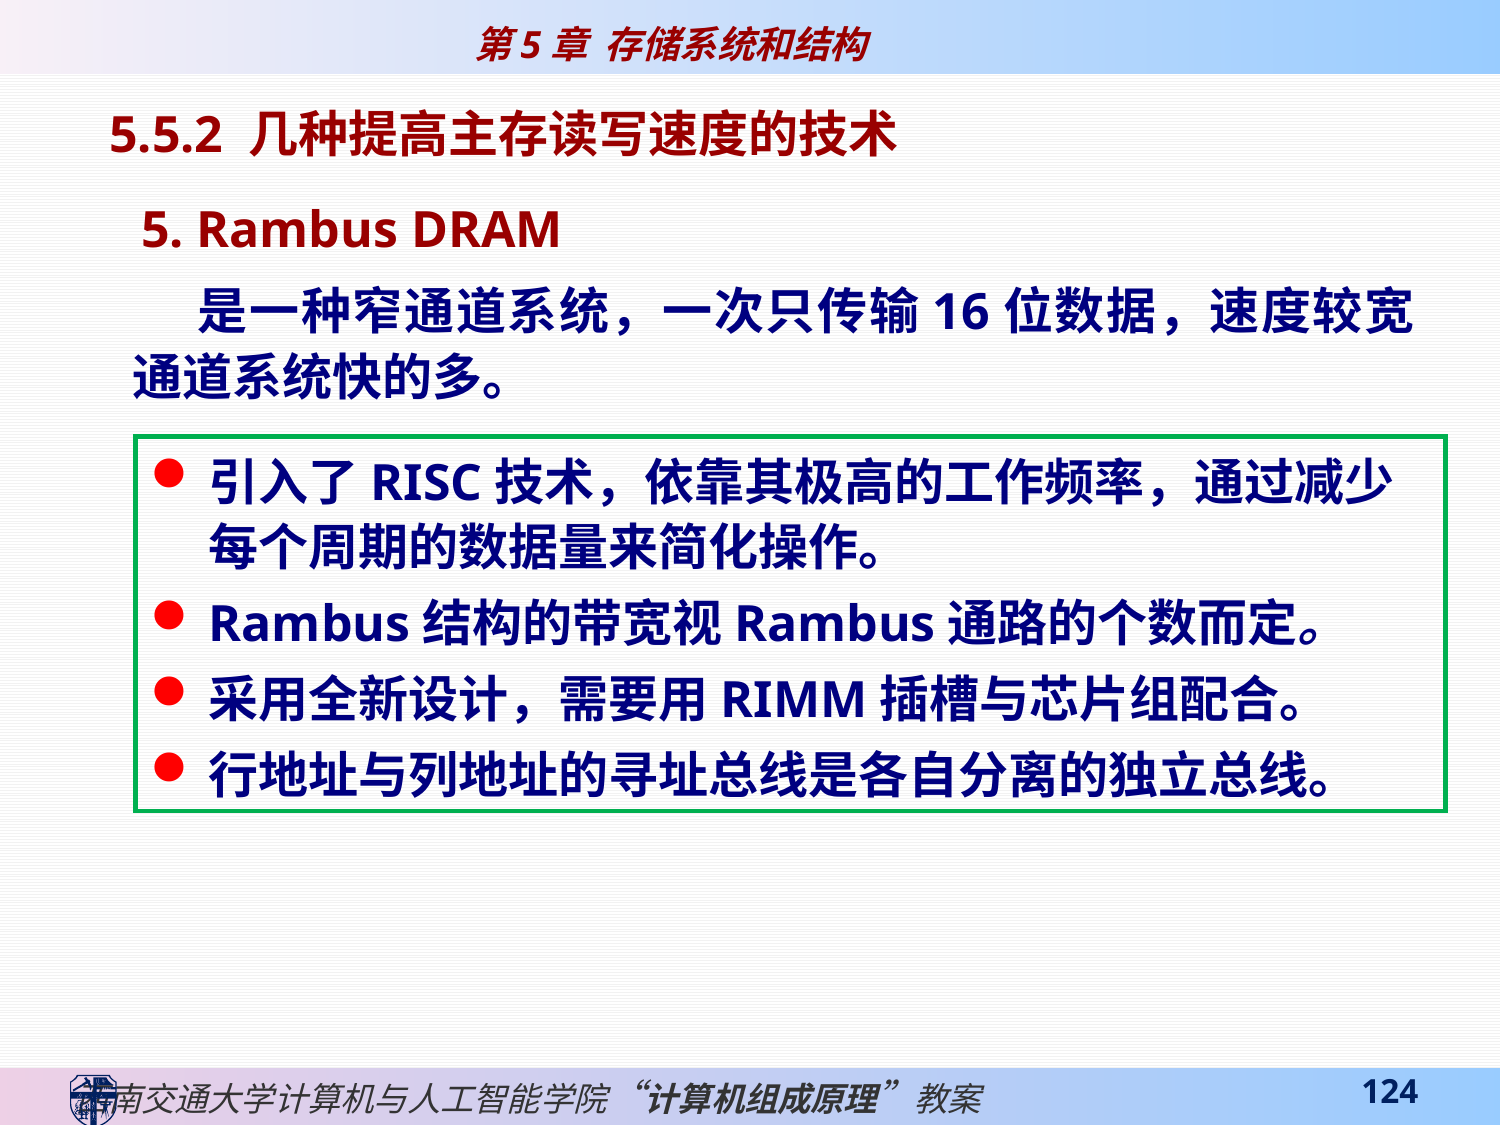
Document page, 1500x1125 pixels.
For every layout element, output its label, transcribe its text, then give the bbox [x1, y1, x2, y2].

text_box 5.5.2 几种提高主存读写速度的技术 [94, 95, 1406, 162]
table_header 地址范围（空间） [1226, 0, 1230, 73]
text_box 引入了RISC技术，依靠其极高的工作频率，通过减少每个周期的数据量来简化操作。 Rambus结构的带宽视Rambus通路的个数而定。 采用全新设计，需要用RIMM插槽与芯片组配合。 行地址与列地址的寻址总线是各自分离的独立总线。 [135, 436, 1446, 812]
text_box 是一种窄通道系统，一次只传输16位数据，速度较宽通道系统快的多。 [117, 267, 1430, 406]
text_box 5. Rambus DRAM [100, 160, 1436, 258]
